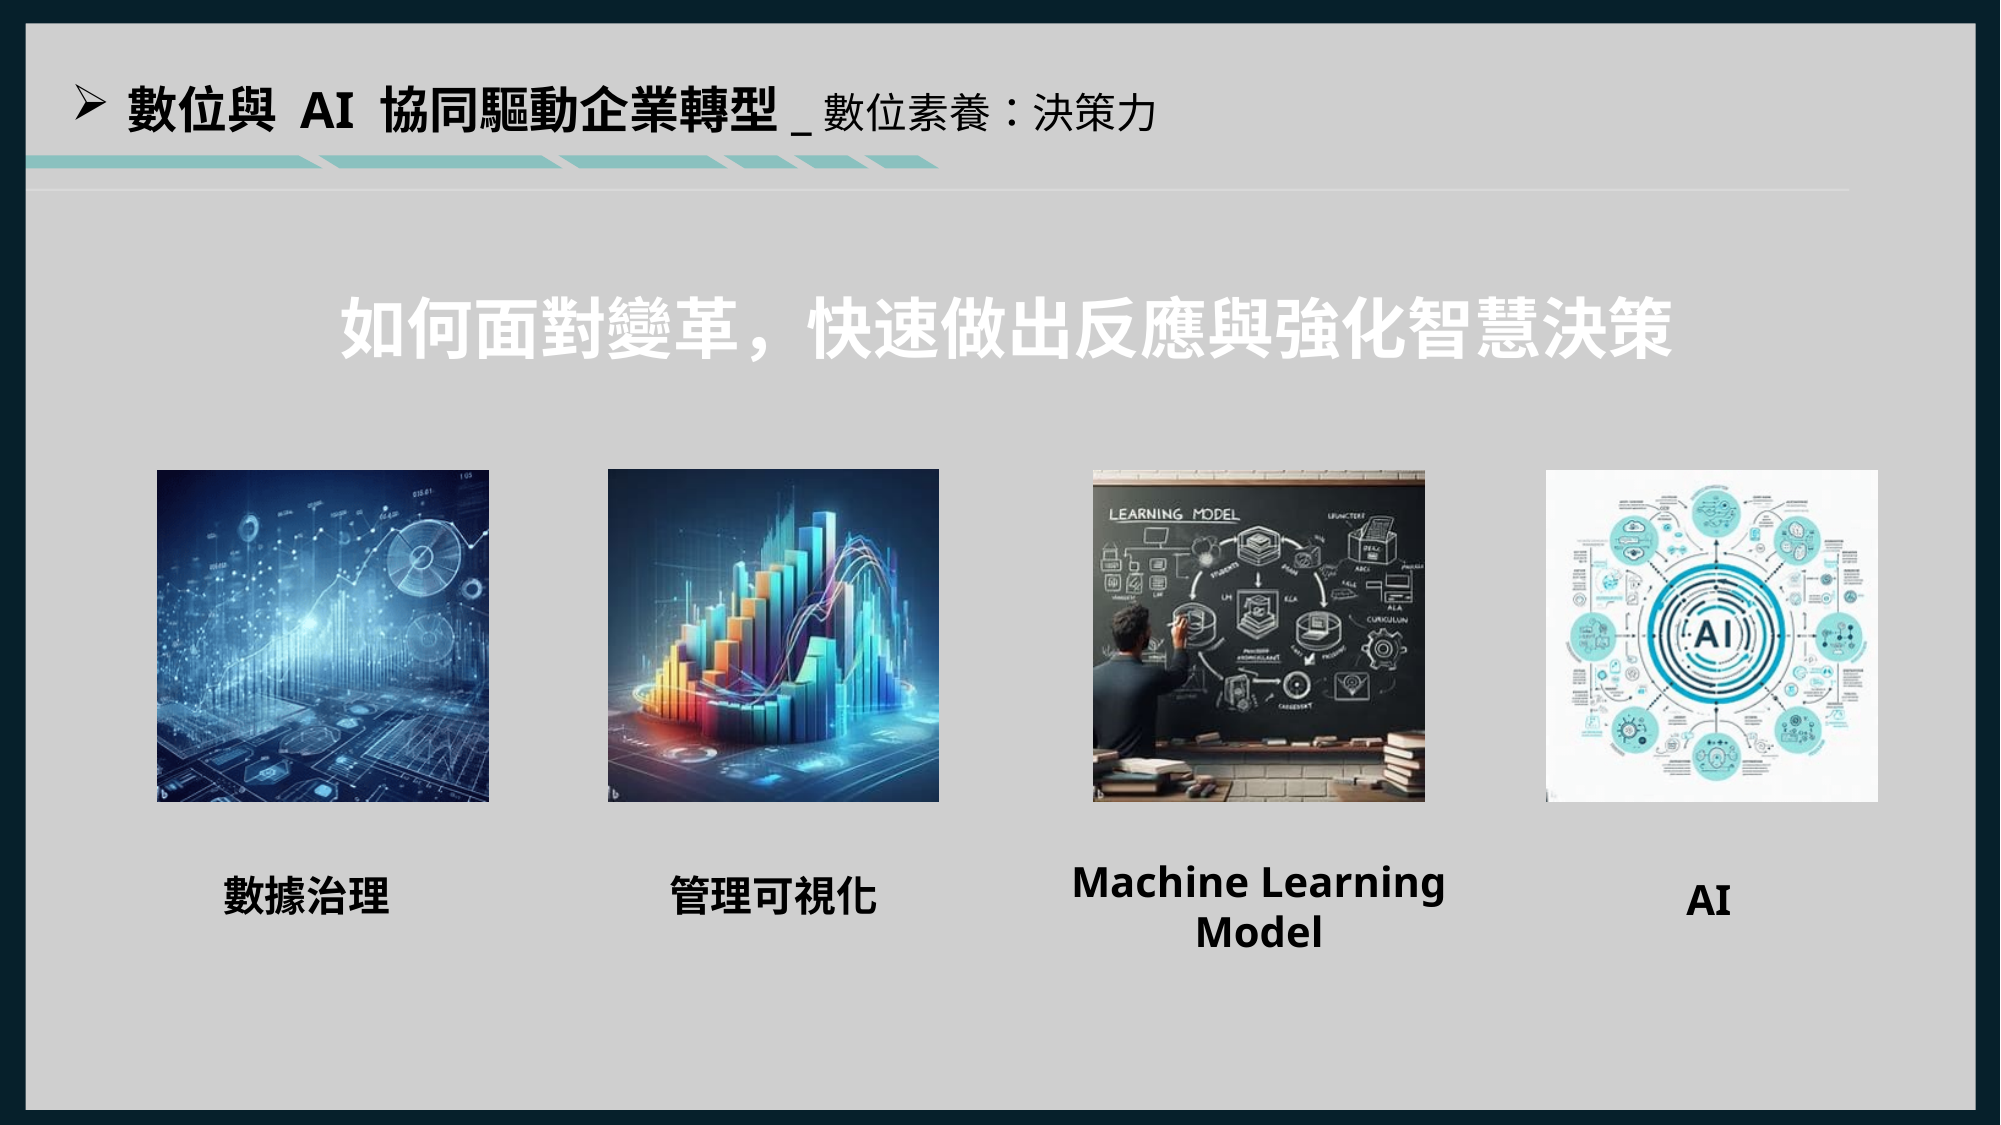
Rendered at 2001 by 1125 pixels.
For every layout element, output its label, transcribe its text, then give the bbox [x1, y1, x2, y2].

picture [157, 470, 489, 802]
text_box 數位與 AI 協同驅動企業轉型_數位素養：決策力 [56, 71, 1173, 146]
text_box [27, 24, 1974, 1109]
text_box 數據治理 [97, 838, 516, 951]
text_box 管理可視化 [564, 843, 983, 947]
text_box Machine Learning Model [1049, 854, 1469, 958]
text_box AI [1535, 847, 1883, 951]
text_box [0, 155, 939, 169]
text_box [0, 0, 2000, 1125]
text_box 如何面對變革，快速做出反應與強化智慧決策 [325, 279, 1691, 374]
picture [1546, 470, 1878, 802]
picture [1093, 470, 1425, 802]
picture [608, 469, 939, 802]
